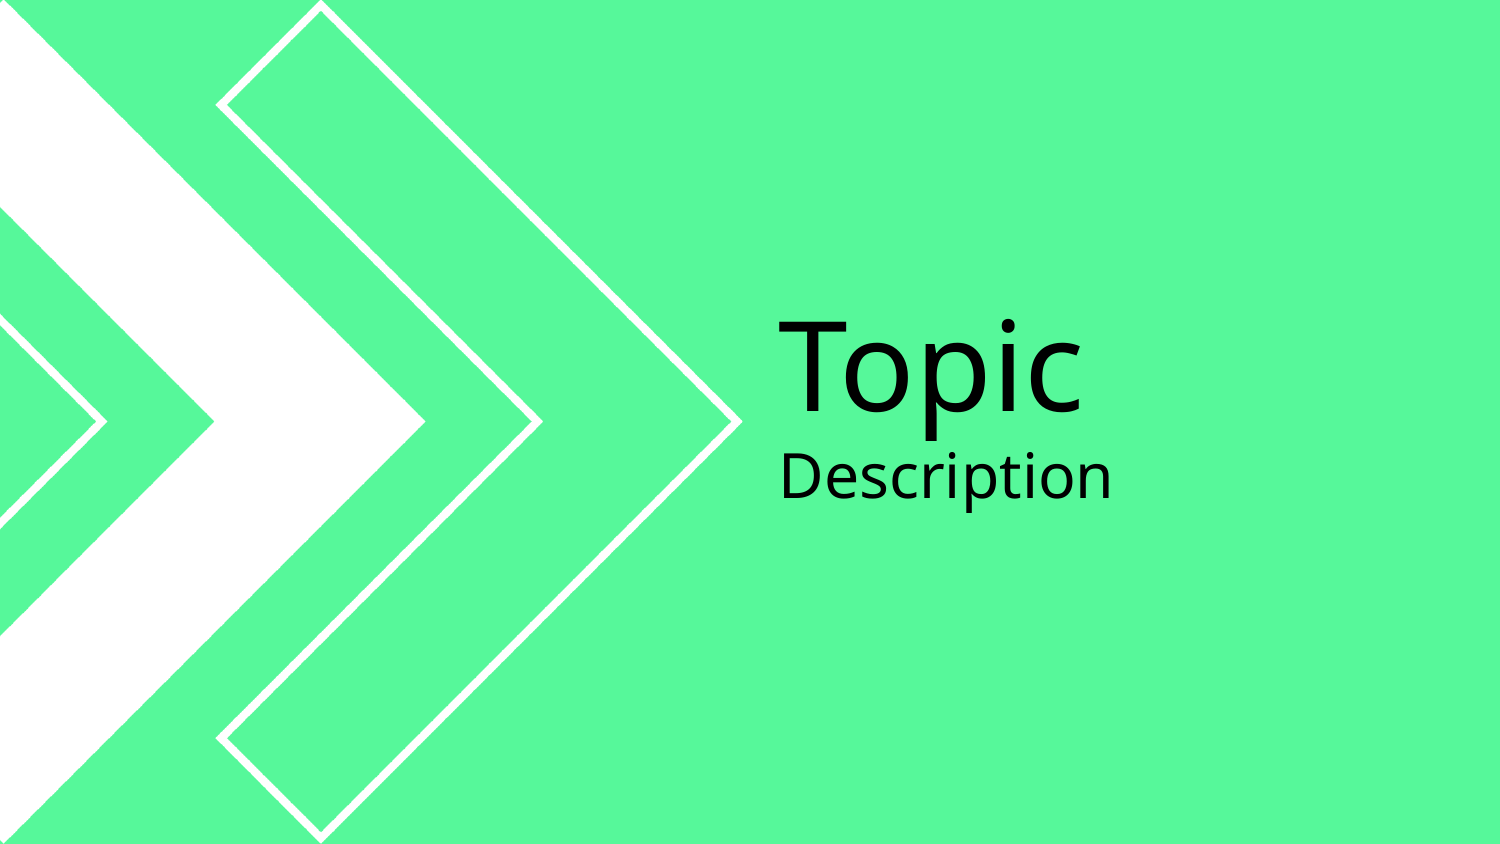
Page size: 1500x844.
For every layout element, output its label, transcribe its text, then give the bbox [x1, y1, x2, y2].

text_box Topic Description [763, 278, 1473, 565]
picture [0, 0, 743, 844]
